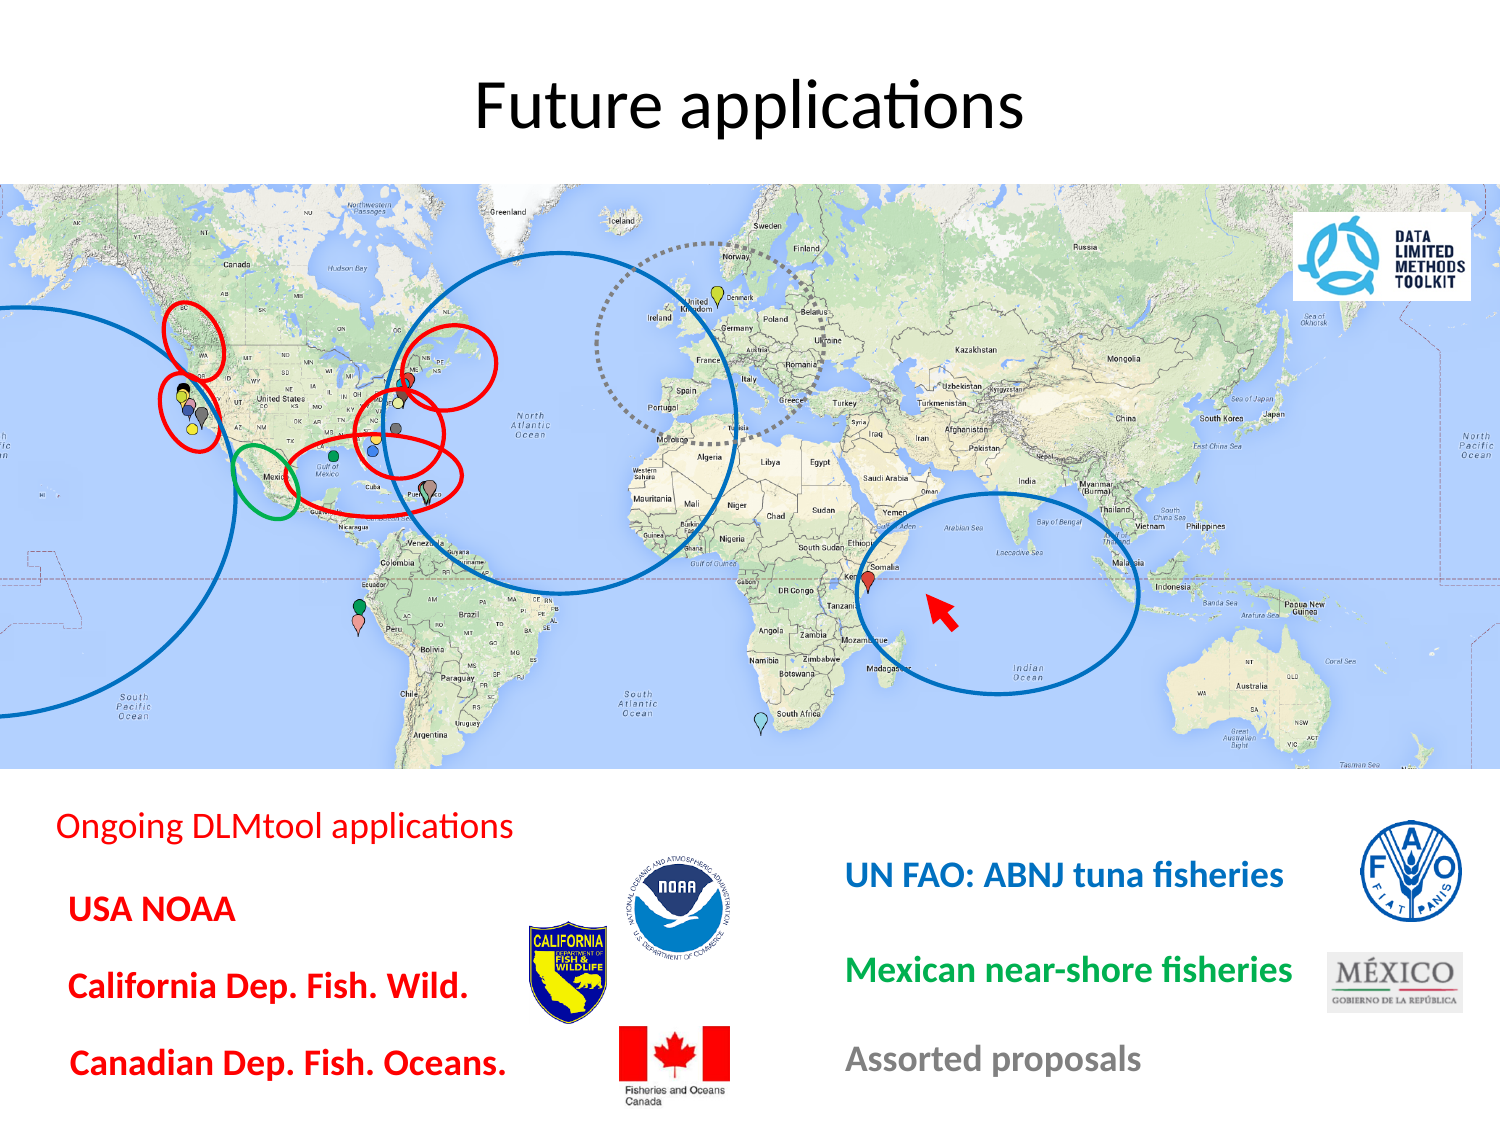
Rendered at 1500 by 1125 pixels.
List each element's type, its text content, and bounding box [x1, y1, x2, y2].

text_box UN FAO: ABNJ tuna fisheries Mexican near-shore fisheries [830, 842, 1460, 998]
picture [1327, 952, 1463, 1013]
picture [528, 920, 608, 1025]
picture [619, 1025, 730, 1109]
text_box USA NOAA [53, 876, 857, 1032]
title Future applications [75, 42, 1425, 159]
text_box Canadian Dep. Fish. Oceans. [55, 1030, 523, 1091]
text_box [925, 593, 956, 630]
picture [626, 856, 730, 961]
text_box Ongoing DLMtool applications [41, 793, 560, 854]
text_box California Dep. Fish. Wild. [53, 954, 523, 1014]
picture [0, 183, 1500, 769]
text_box Assorted proposals [830, 1026, 1173, 1086]
picture [1359, 820, 1462, 923]
